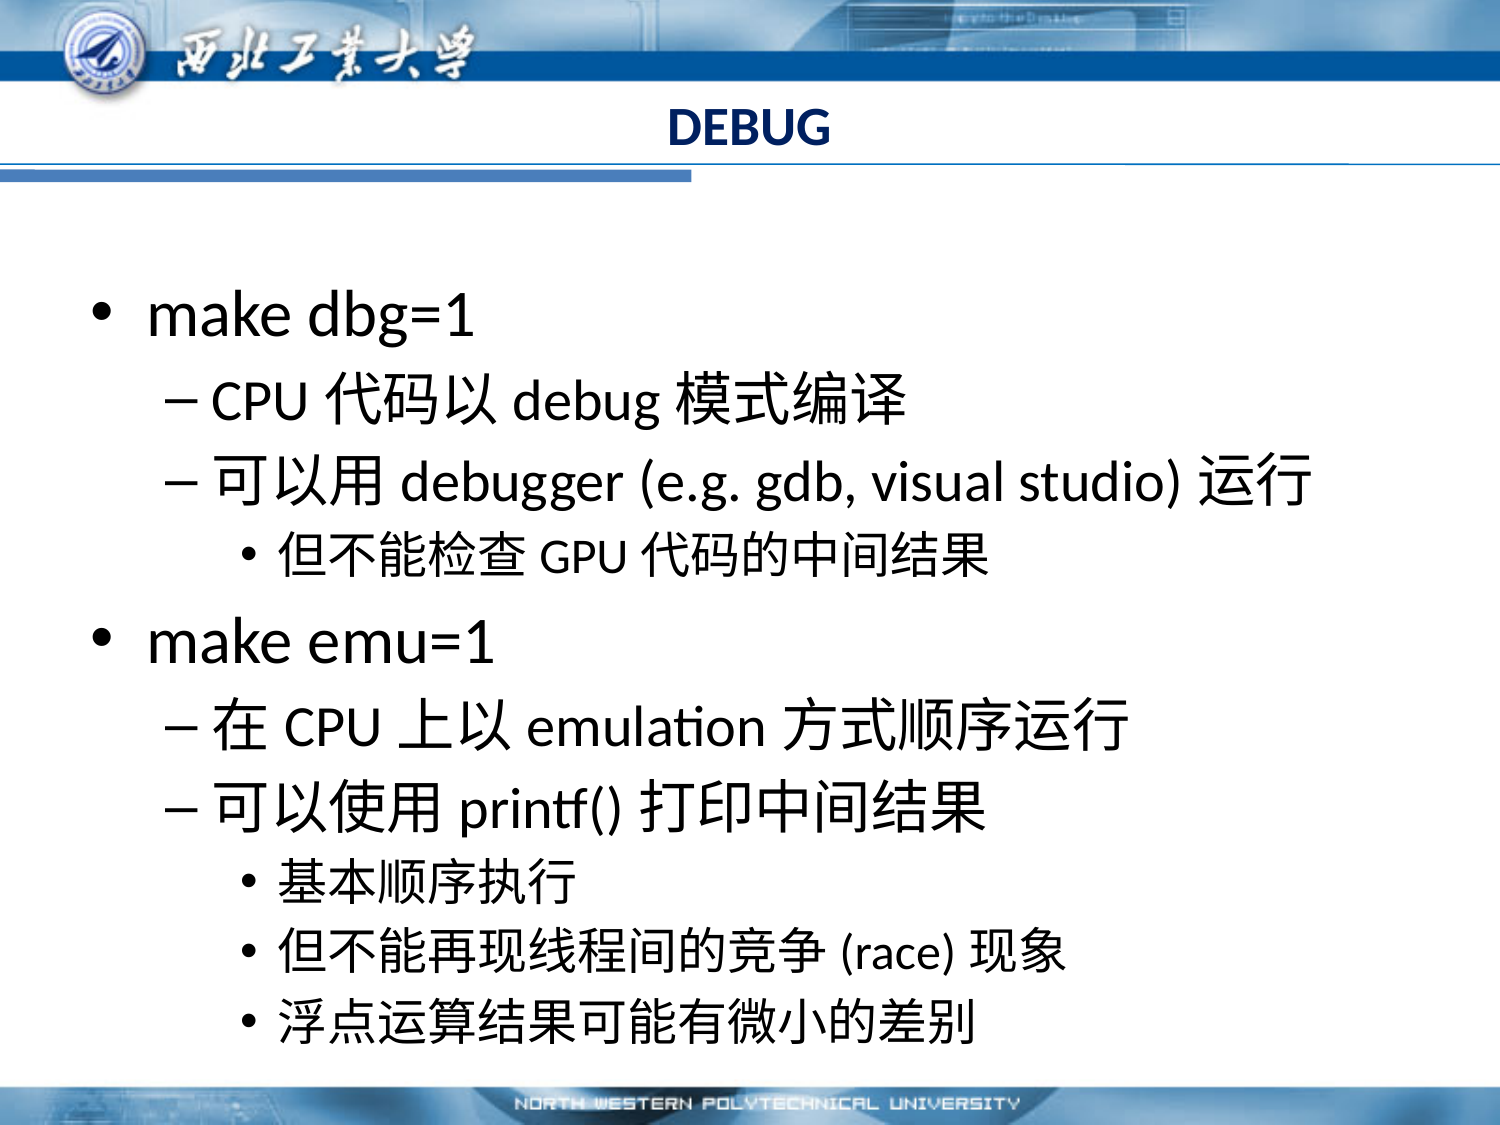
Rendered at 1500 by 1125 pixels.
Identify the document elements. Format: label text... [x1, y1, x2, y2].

picture [0, 0, 1500, 163]
list make dbg=1 CPU代码以debug模式编译 可以用debugger (e.g. gdb, visual studio)运行 但不能检查GPU代码的中间结果 make emu=1 在CPU上以emulation方式顺序运行 可以使用printf()打印中间结果 基本顺序执行 但不能再现线程间的竞争(race)现象 浮点运算结果可能有微小的差别 [75, 262, 1425, 1005]
title DEBUG [35, 82, 1465, 164]
picture [0, 165, 1500, 1125]
